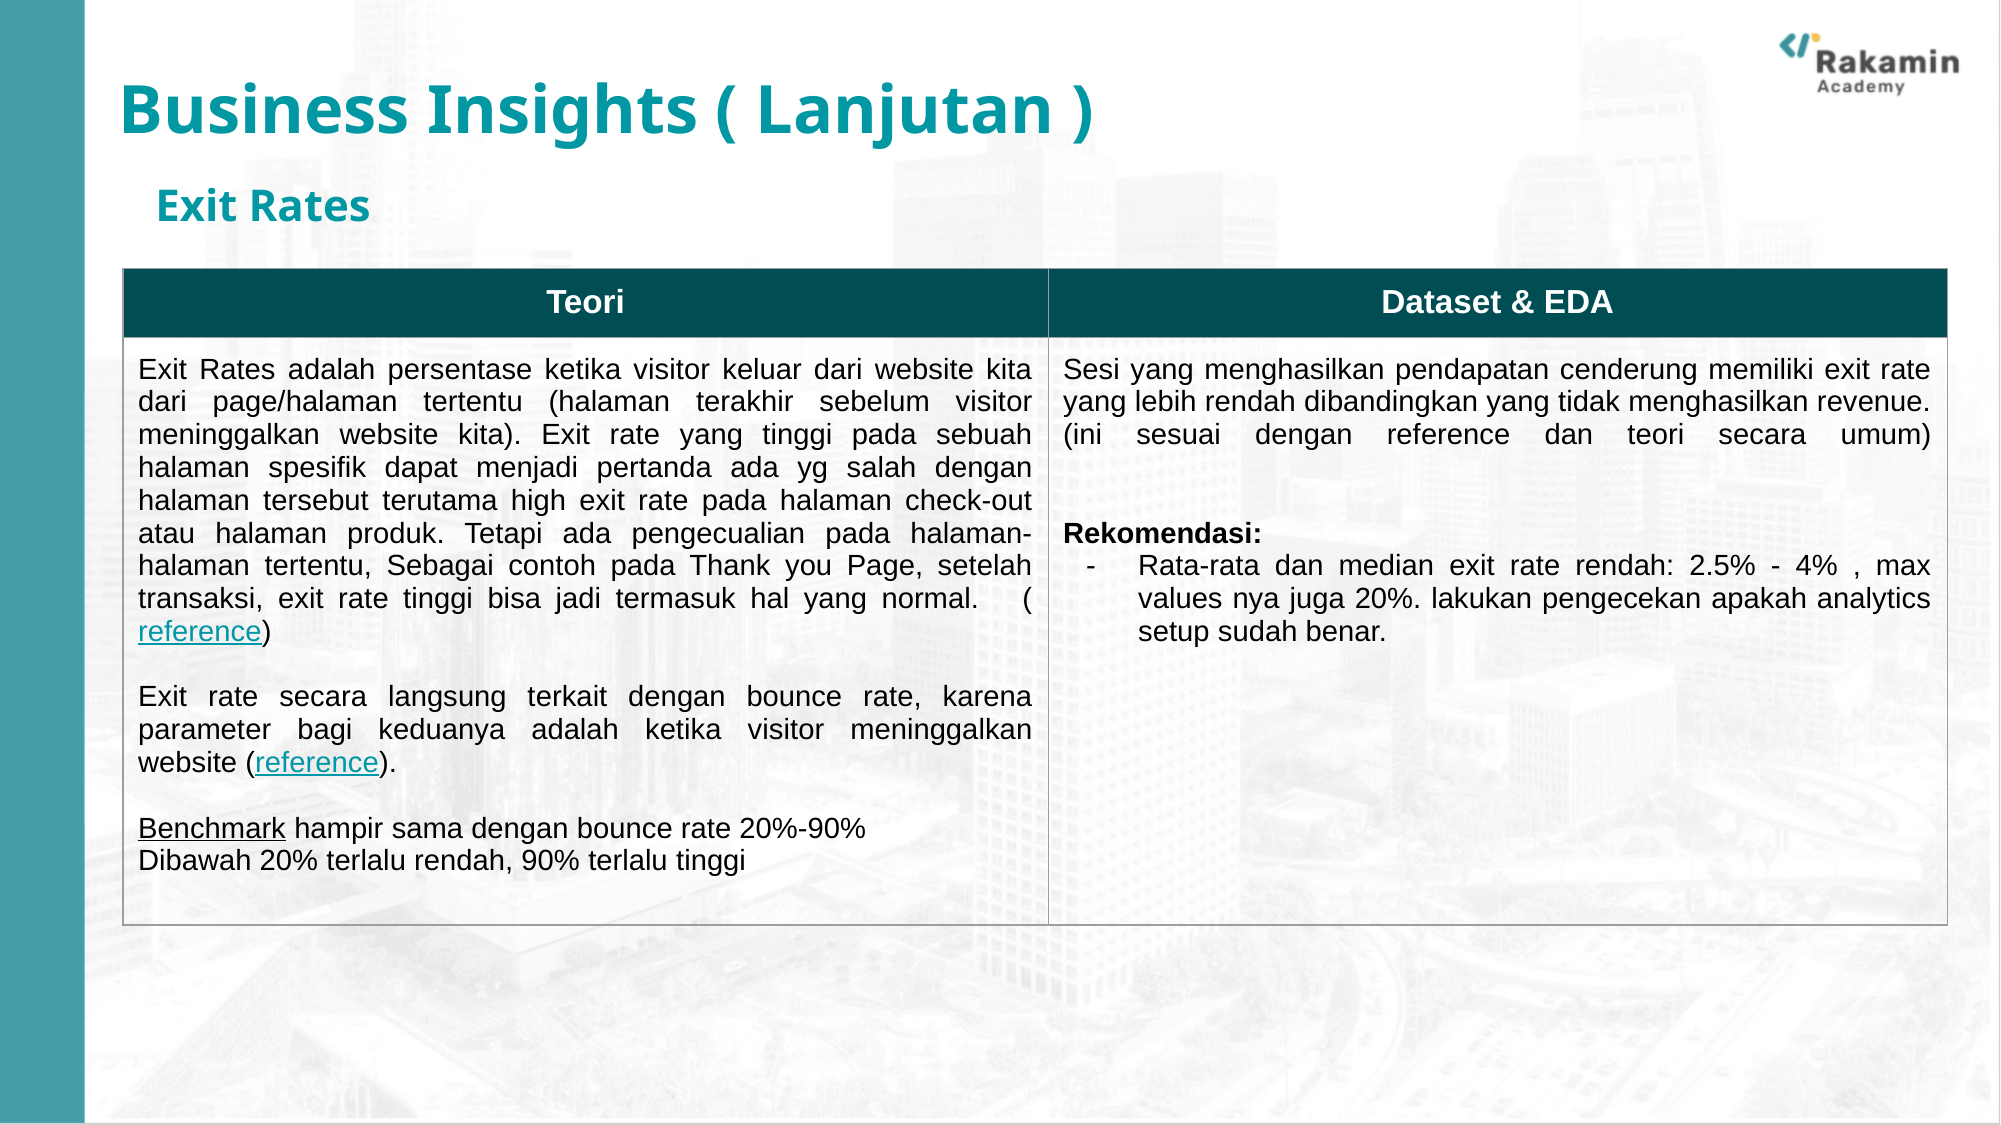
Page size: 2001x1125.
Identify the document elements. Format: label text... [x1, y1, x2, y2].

table_cell Exit Rates adalah persentase ketika visitor keluar dari website kita dari page/halaman tertentu (halaman terakhir sebelum visitor meninggalkan website kita). Exit rate yang tinggi pada sebuah halaman spesifik dapat menjadi pertanda ada yg salah dengan halaman tersebut terutama high exit rate pada halaman check-out atau halaman produk. Tetapi ada pengecualian pada halaman-halaman tertentu, Sebagai contoh pada Thank you Page, setelah transaksi, exit rate tinggi bisa jadi termasuk hal yang normal. (reference) Exit rate secara langsung terkait dengan bounce rate, karena parameter bagi keduanya adalah ketika visitor meninggalkan website (reference). Benchmark hampir sama dengan bounce rate 20%-90% Dibawah 20% terlalu rendah, 90% terlalu tinggi [124, 338, 1048, 924]
table_header Dataset & EDA [1049, 269, 1947, 337]
picture [0, 0, 2001, 1125]
table_header Teori [124, 269, 1048, 337]
text_box Exit Rates [140, 168, 1347, 211]
table_cell Sesi yang menghasilkan pendapatan cenderung memiliki exit rate yang lebih rendah dibandingkan yang tidak menghasilkan revenue. (ini sesuai dengan reference dan teori secara umum) Rekomendasi: Rata-rata dan median exit rate rendah: 2.5% - 4% , max values nya juga 20%. lakukan pengecekan apakah analytics setup sudah benar. [1049, 338, 1947, 924]
text_box Business Insights ( Lanjutan ) [103, 57, 1310, 142]
